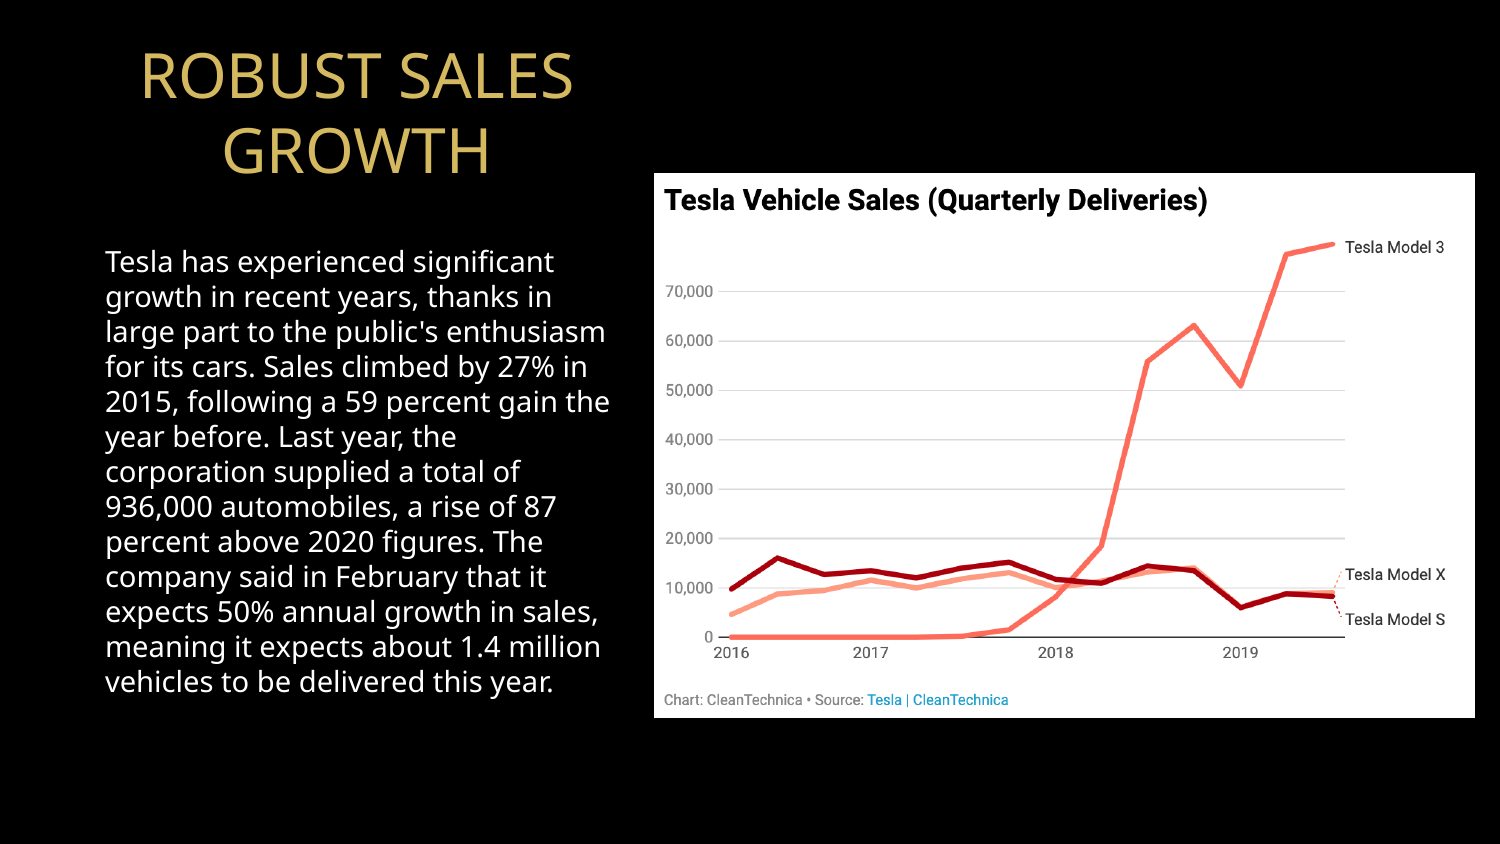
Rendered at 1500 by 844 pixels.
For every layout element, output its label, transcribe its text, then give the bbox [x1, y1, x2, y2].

title ROBUST SALES GROWTH [84, 46, 630, 201]
picture [654, 173, 1476, 719]
subtitle Tesla has experienced significant growth in recent years, thanks in large part to the public's enthusiasm for its cars. Sales climbed by 27% in 2015, following a 59 percent gain the year before. Last year, the corporation supplied a total of 936,000 automobiles, a rise of 87 percent above 2020 figures. The company said in February that it expects 50% annual growth in sales, meaning it expects about 1.4 million vehicles to be delivered this year. [90, 228, 630, 755]
